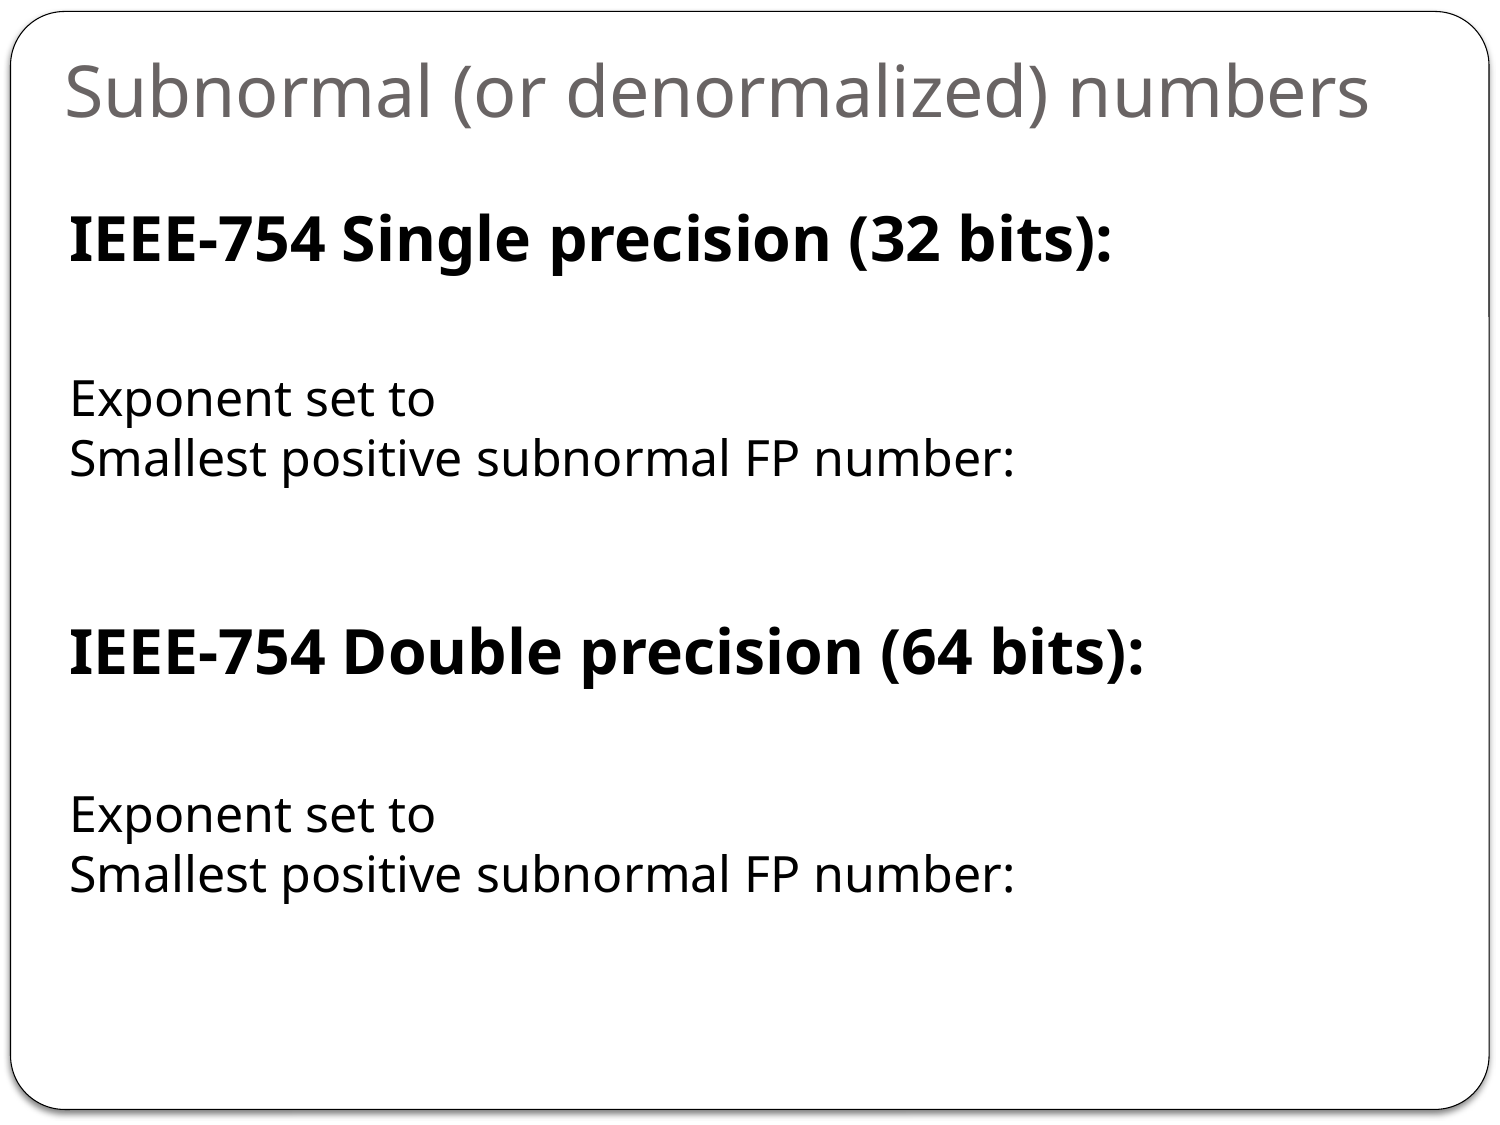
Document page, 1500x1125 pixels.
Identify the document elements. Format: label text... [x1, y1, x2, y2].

text_box IEEE-754 Double precision (64 bits): [54, 604, 1480, 695]
text_box IEEE-754 Single precision (32 bits): [54, 191, 1480, 282]
text_box Subnormal (or denormalized) numbers [49, 0, 1448, 147]
